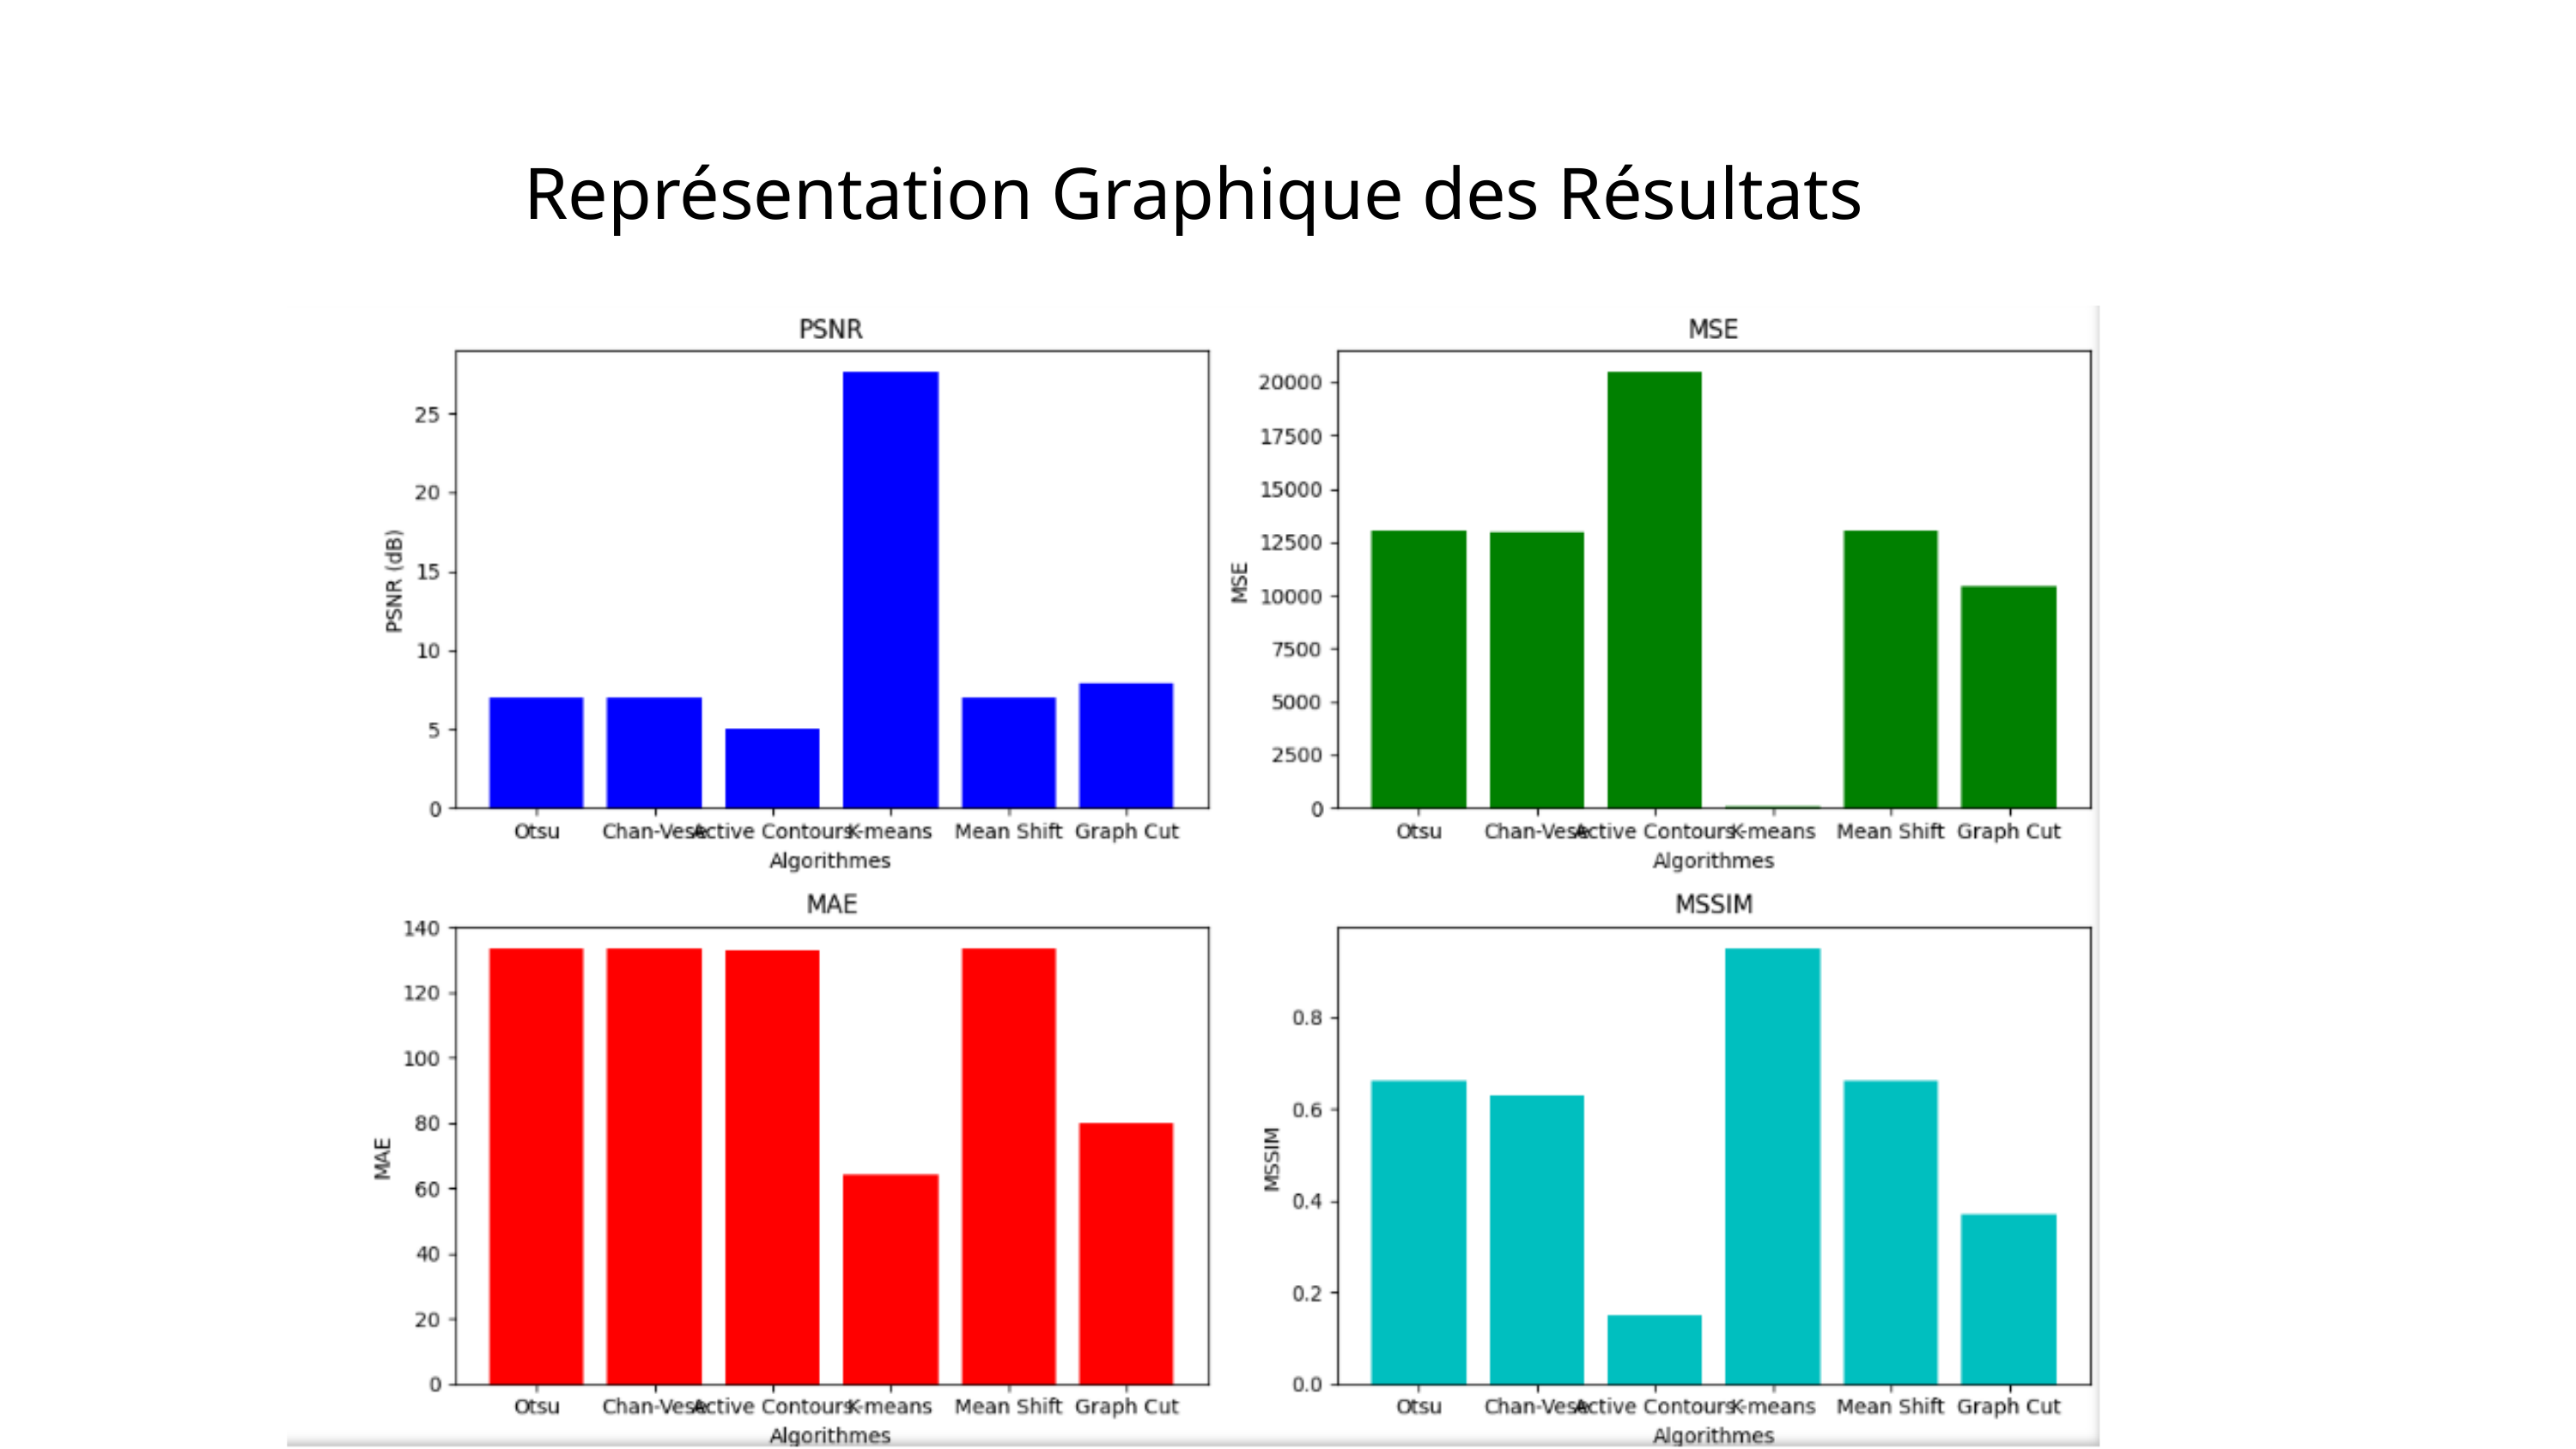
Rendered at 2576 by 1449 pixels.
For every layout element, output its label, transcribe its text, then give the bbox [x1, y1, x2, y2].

text_box Représentation Graphique des Résultats [477, 134, 1909, 233]
text_box [287, 306, 2100, 1449]
